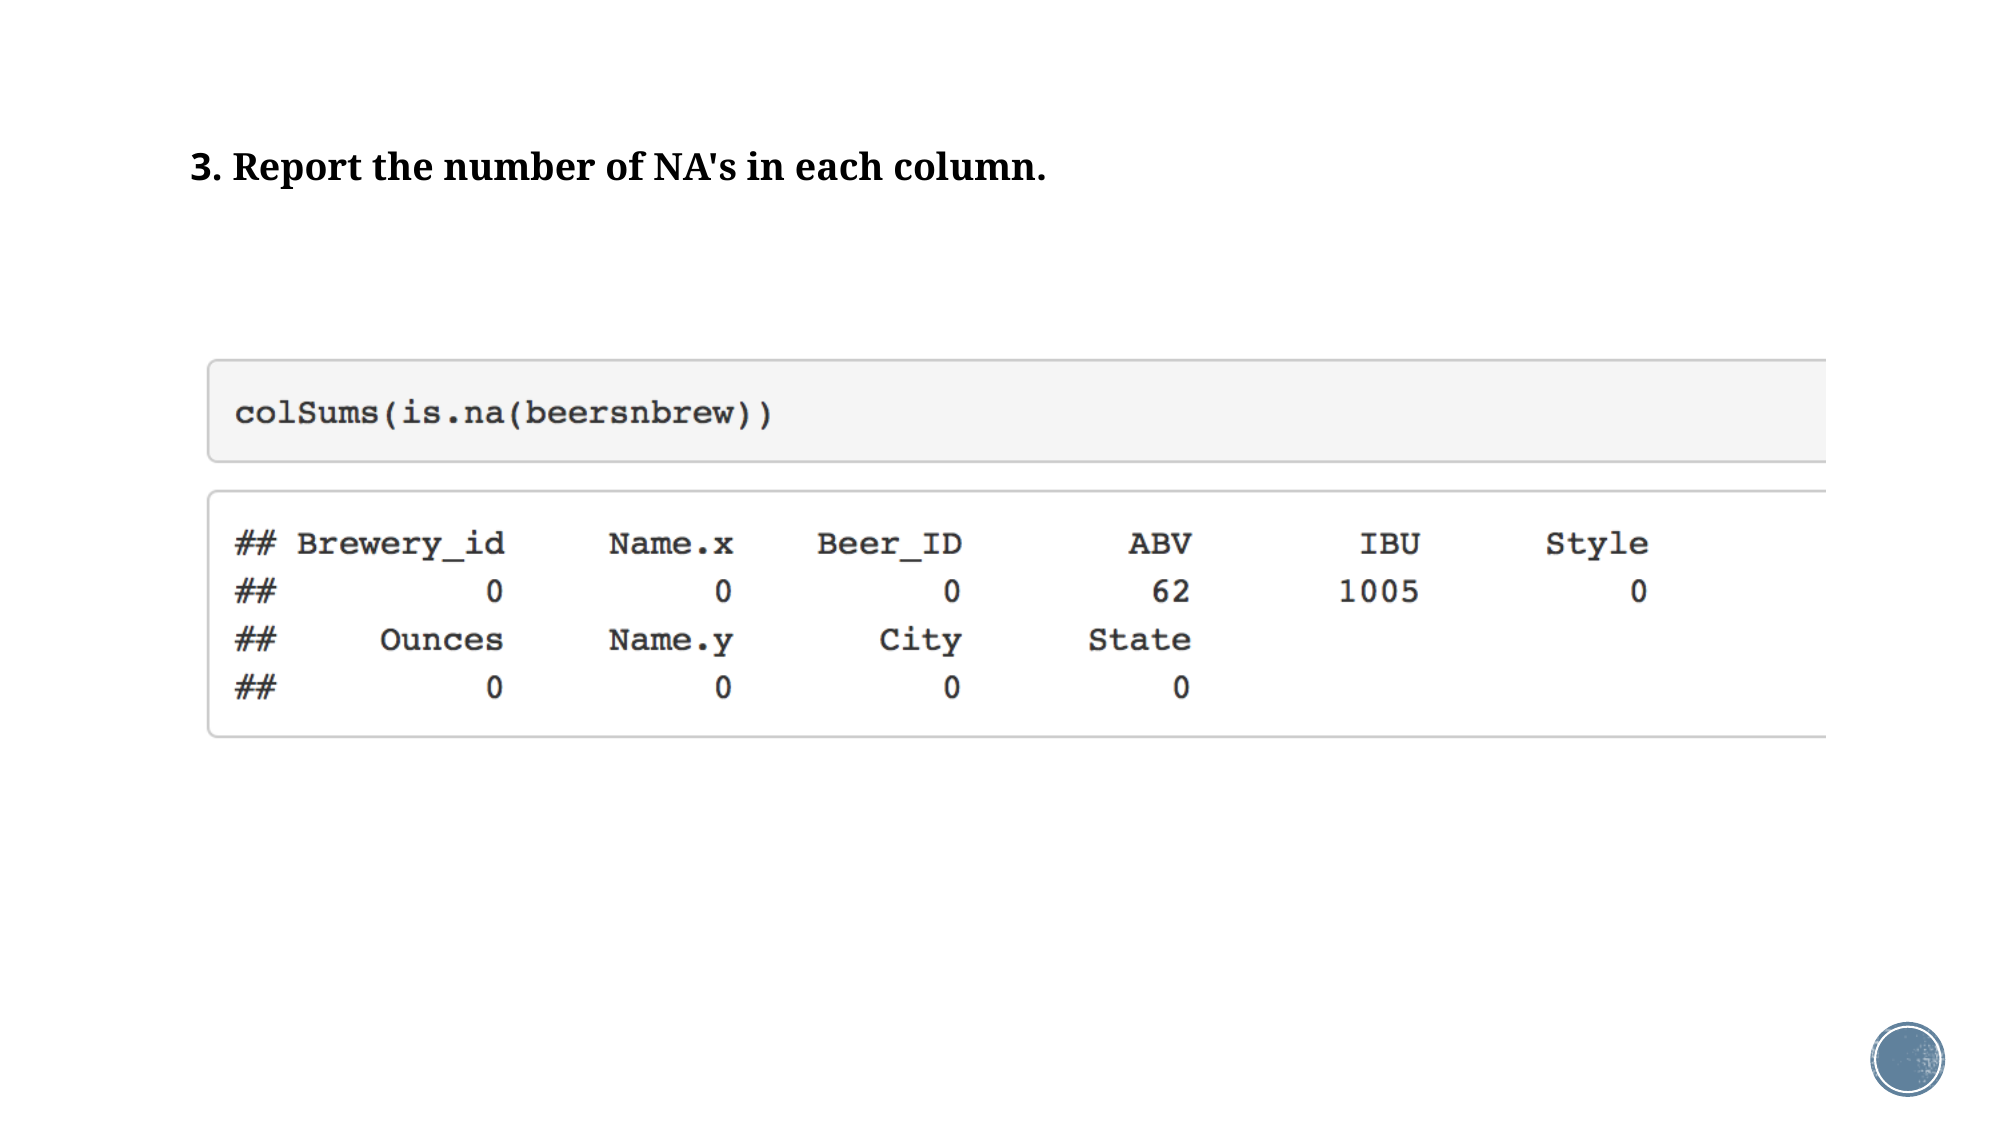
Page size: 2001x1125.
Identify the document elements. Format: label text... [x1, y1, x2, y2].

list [175, 343, 1824, 772]
title 3. Report the number of NA's in each column. [175, 79, 1826, 342]
